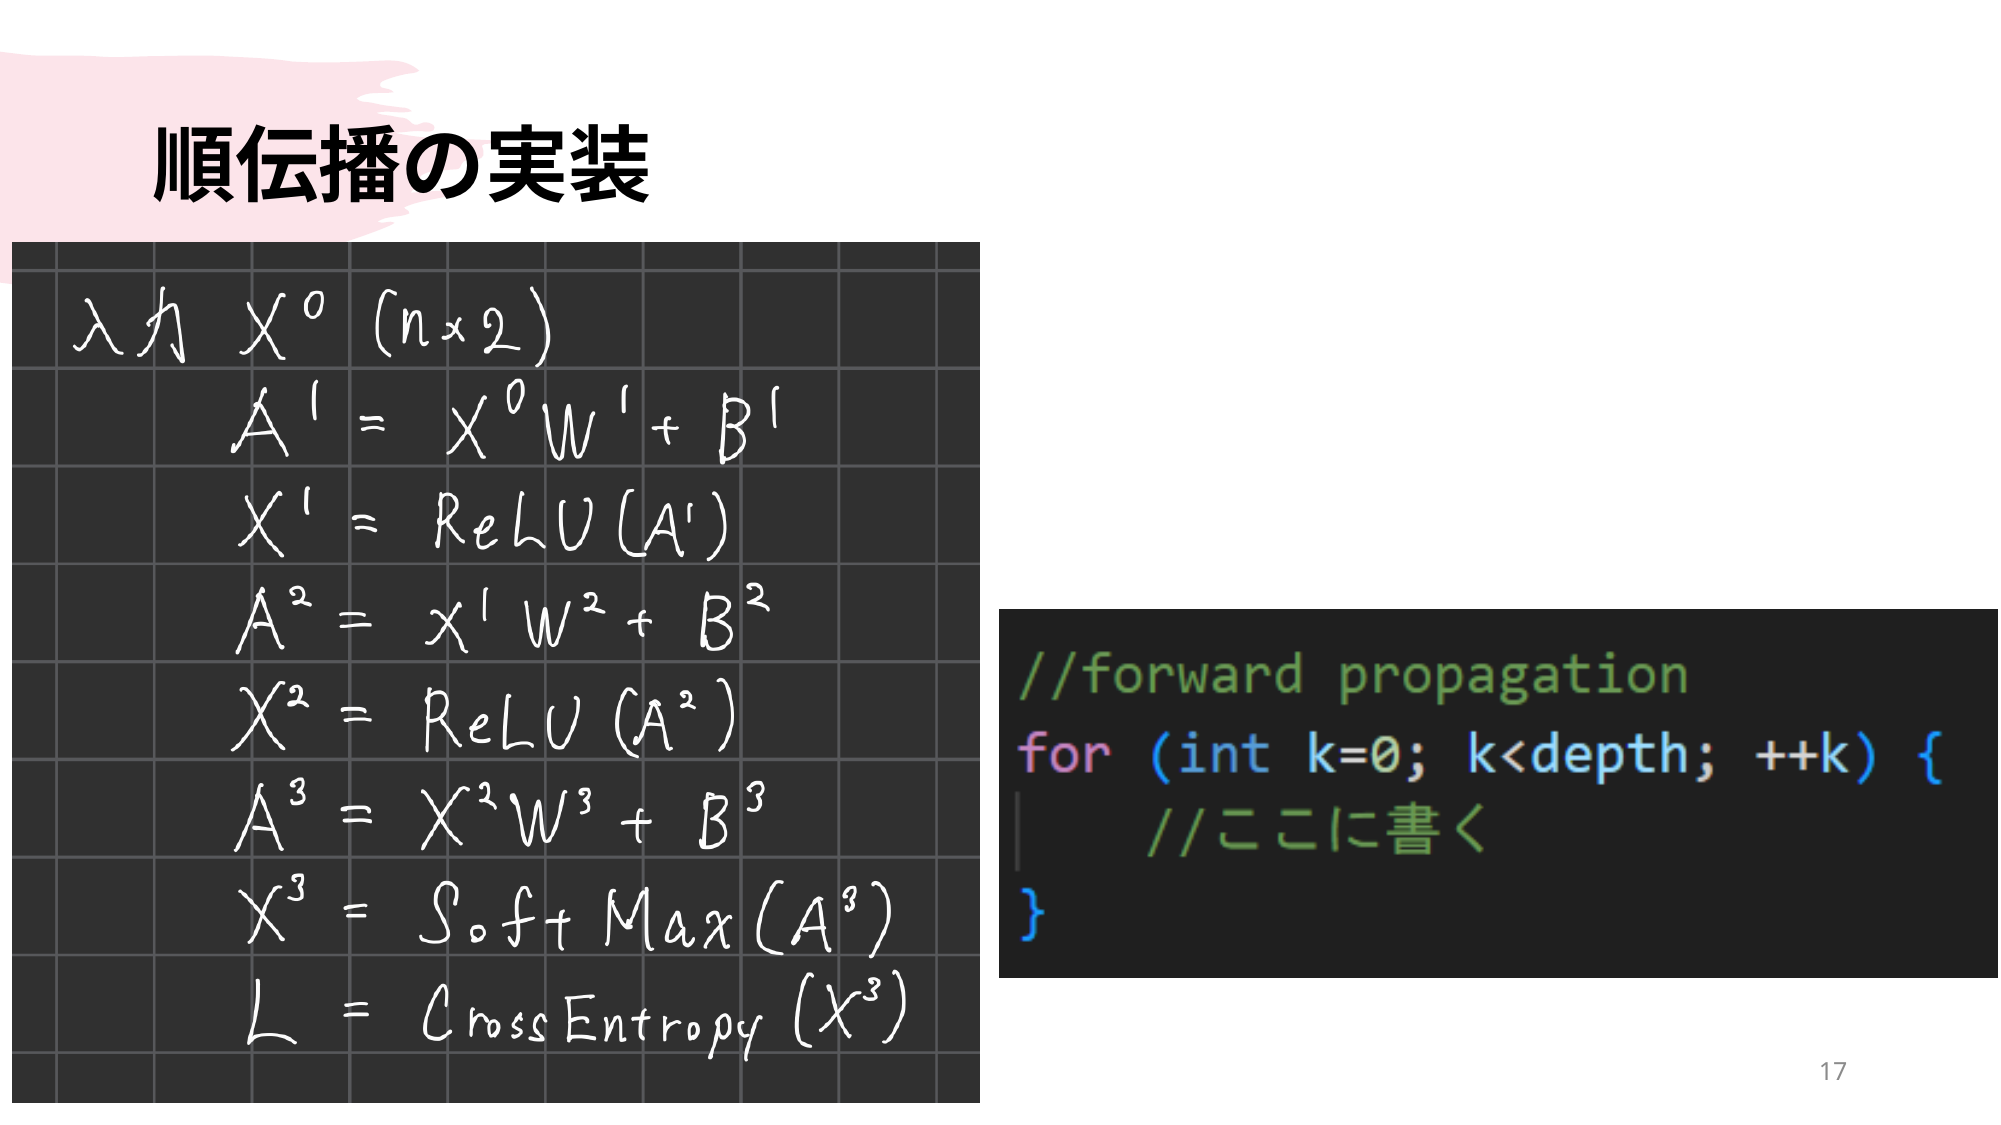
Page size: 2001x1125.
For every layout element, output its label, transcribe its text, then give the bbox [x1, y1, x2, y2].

picture [999, 609, 1998, 978]
title 順伝播の実装 [137, 59, 1988, 278]
slide_number 17 [1412, 1042, 1863, 1103]
picture [12, 242, 980, 1103]
